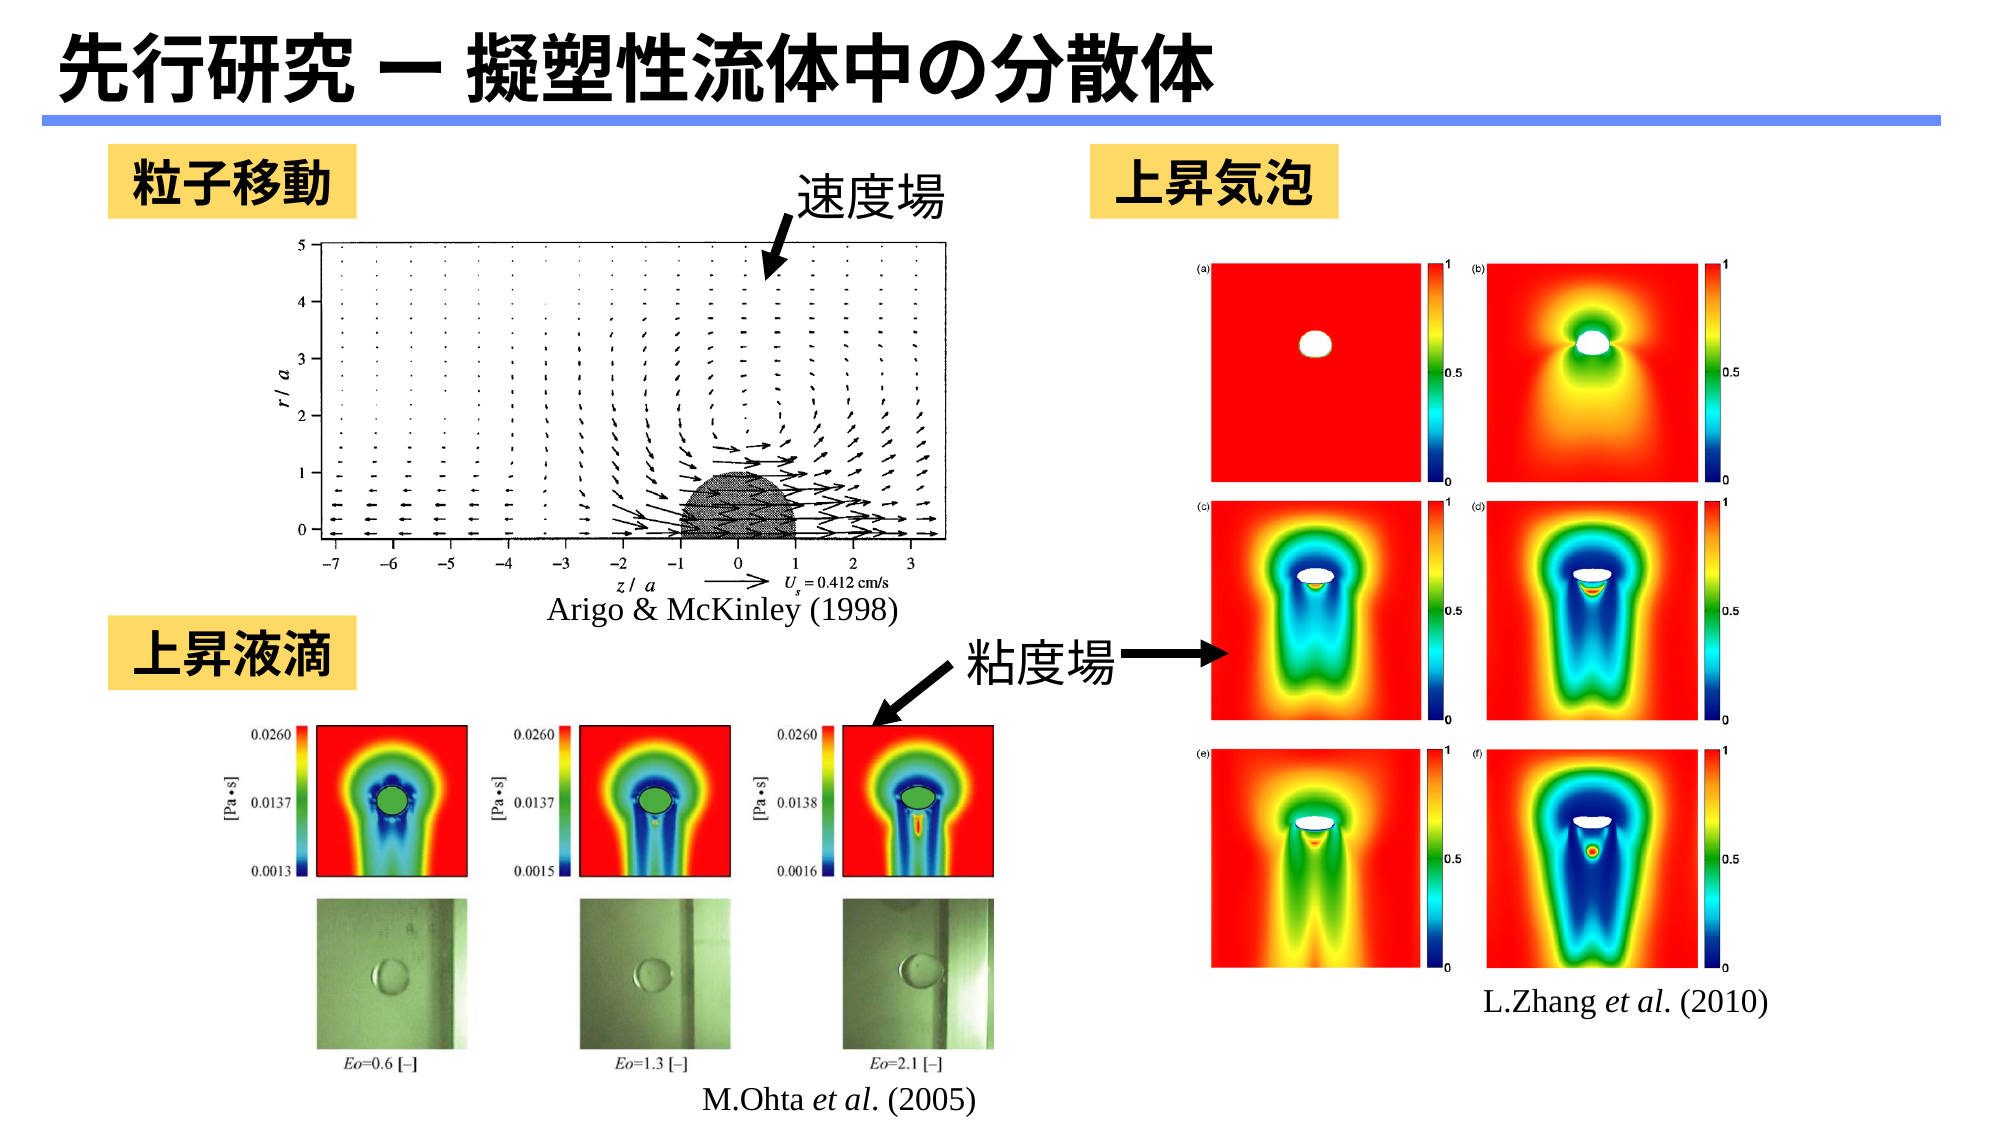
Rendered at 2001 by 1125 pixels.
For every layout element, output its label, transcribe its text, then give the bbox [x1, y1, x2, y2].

text_box 速度場 [765, 157, 977, 233]
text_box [765, 214, 789, 281]
text_box 上昇液滴 [108, 615, 357, 691]
picture [221, 716, 997, 1073]
picture [270, 239, 949, 598]
text_box 粒子移動 [108, 143, 357, 219]
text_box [871, 663, 951, 728]
text_box M.Ohta et al. (2005) [687, 1069, 1059, 1125]
picture [1197, 258, 1739, 972]
text_box 粘度場 [935, 623, 1148, 699]
text_box L.Zhang et al. (2010) [1468, 971, 1840, 1027]
text_box 上昇気泡 [1090, 143, 1339, 219]
title 先行研究 ー 擬塑性流体中の分散体 [41, 4, 1767, 141]
text_box Arigo & McKinley (1998) [531, 579, 951, 635]
